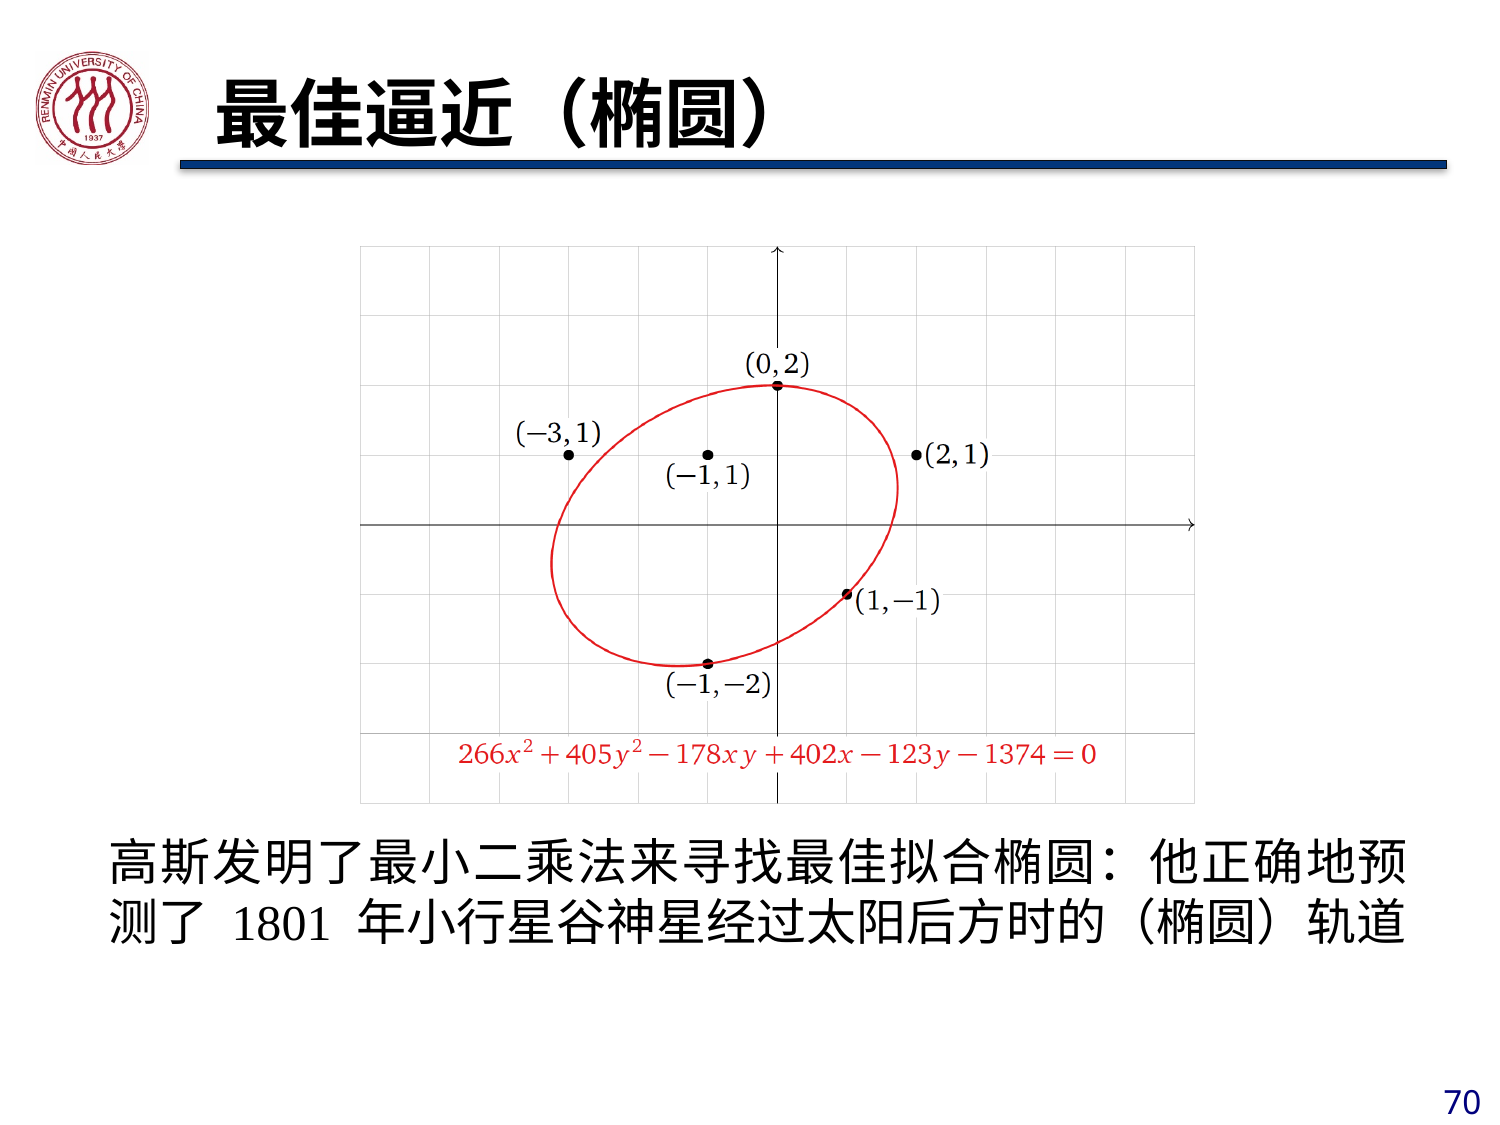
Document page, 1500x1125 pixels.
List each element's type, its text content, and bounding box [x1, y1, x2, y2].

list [354, 243, 1200, 810]
title 最佳逼近（椭圆） [198, 18, 1407, 205]
text_box 高斯发明了最小二乘法来寻找最佳拟合椭圆：他正确地预测了 1801 年小行星谷神星经过太阳后方时的（椭圆）轨道 [93, 822, 1423, 958]
picture [35, 51, 149, 165]
